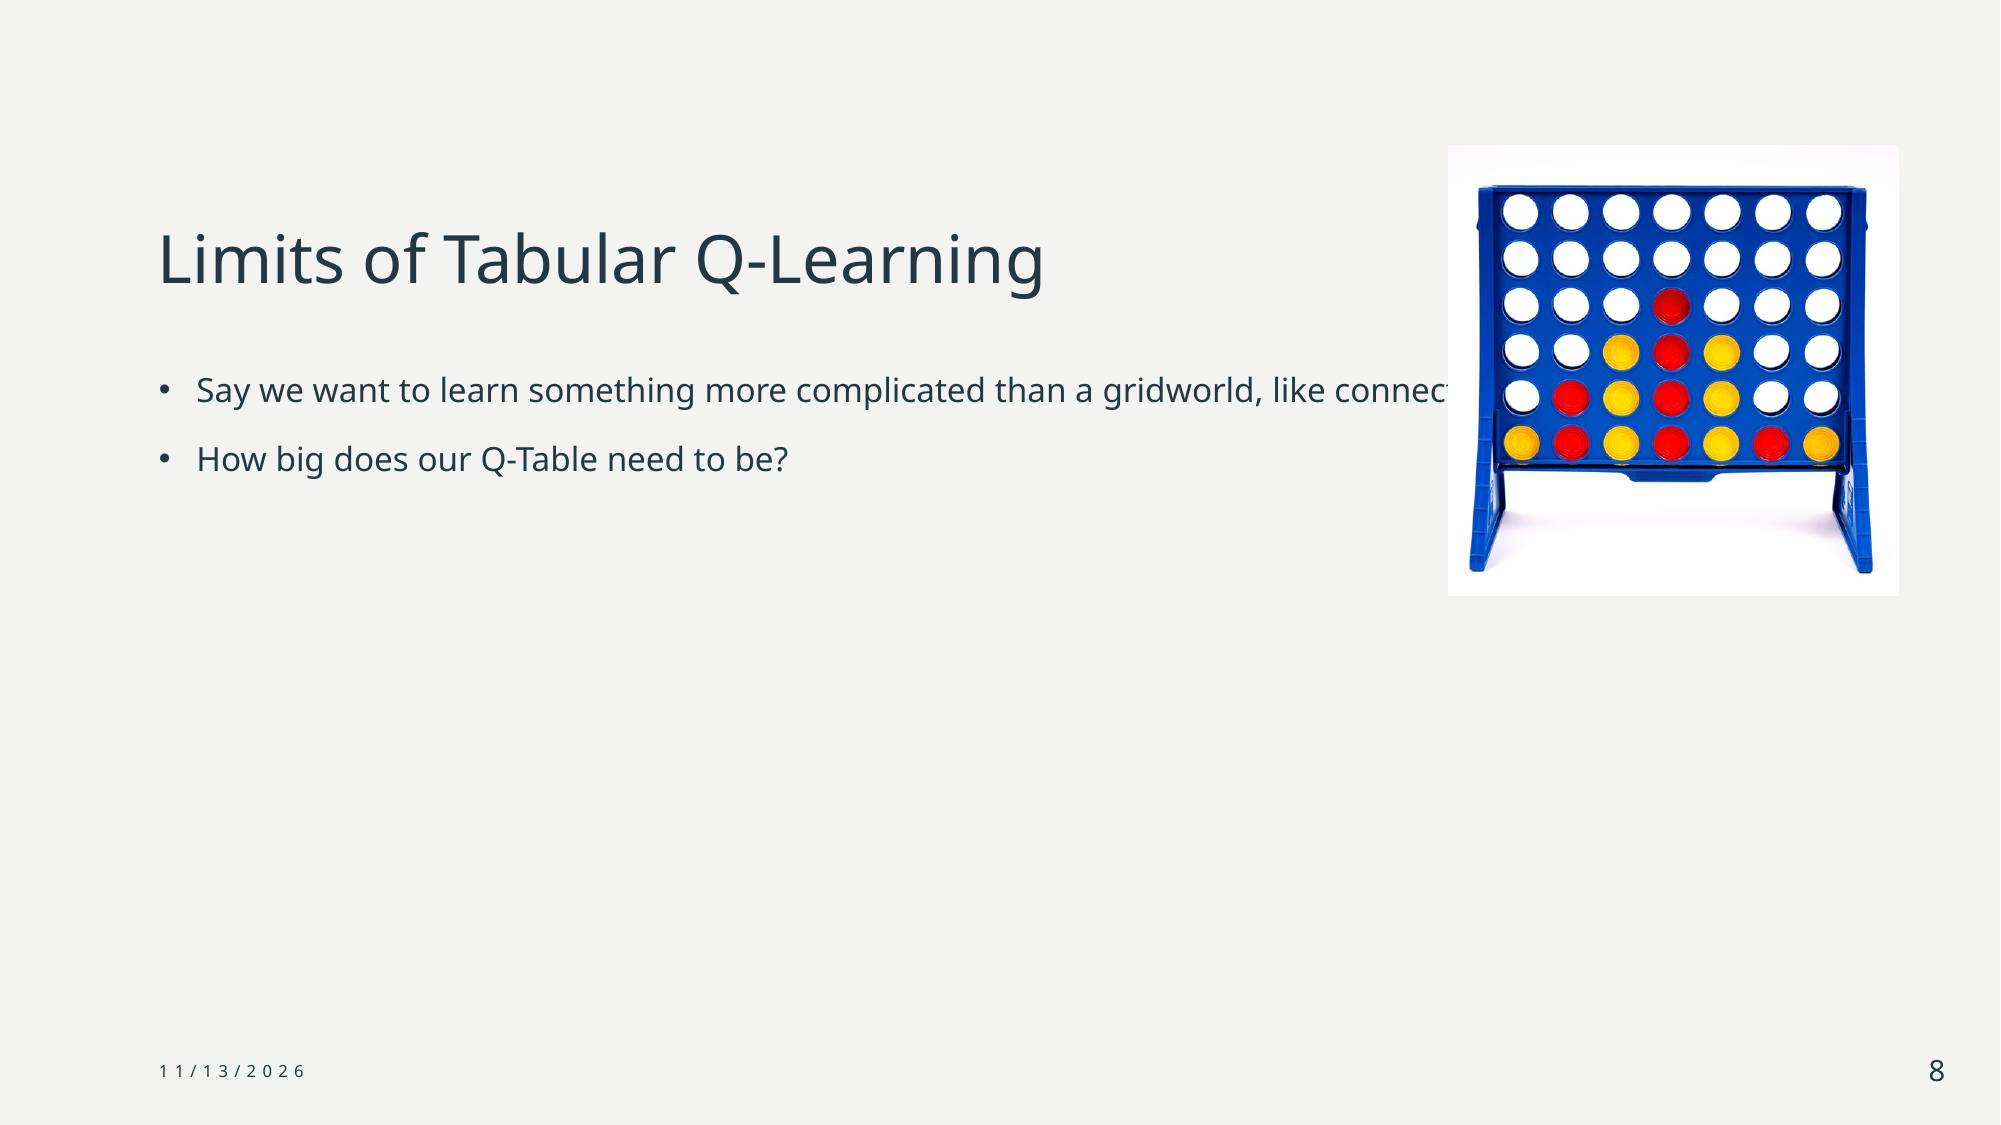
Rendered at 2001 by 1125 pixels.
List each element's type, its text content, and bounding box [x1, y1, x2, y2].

title Limits of Tabular Q-Learning [142, 96, 1858, 305]
picture [1447, 144, 1899, 596]
list Say we want to learn something more complicated than a gridworld, like connect 4: How big does our Q-Table need to be? [143, 353, 1857, 995]
slide_number 8 [1875, 1042, 1961, 1103]
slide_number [143, 1042, 594, 1103]
